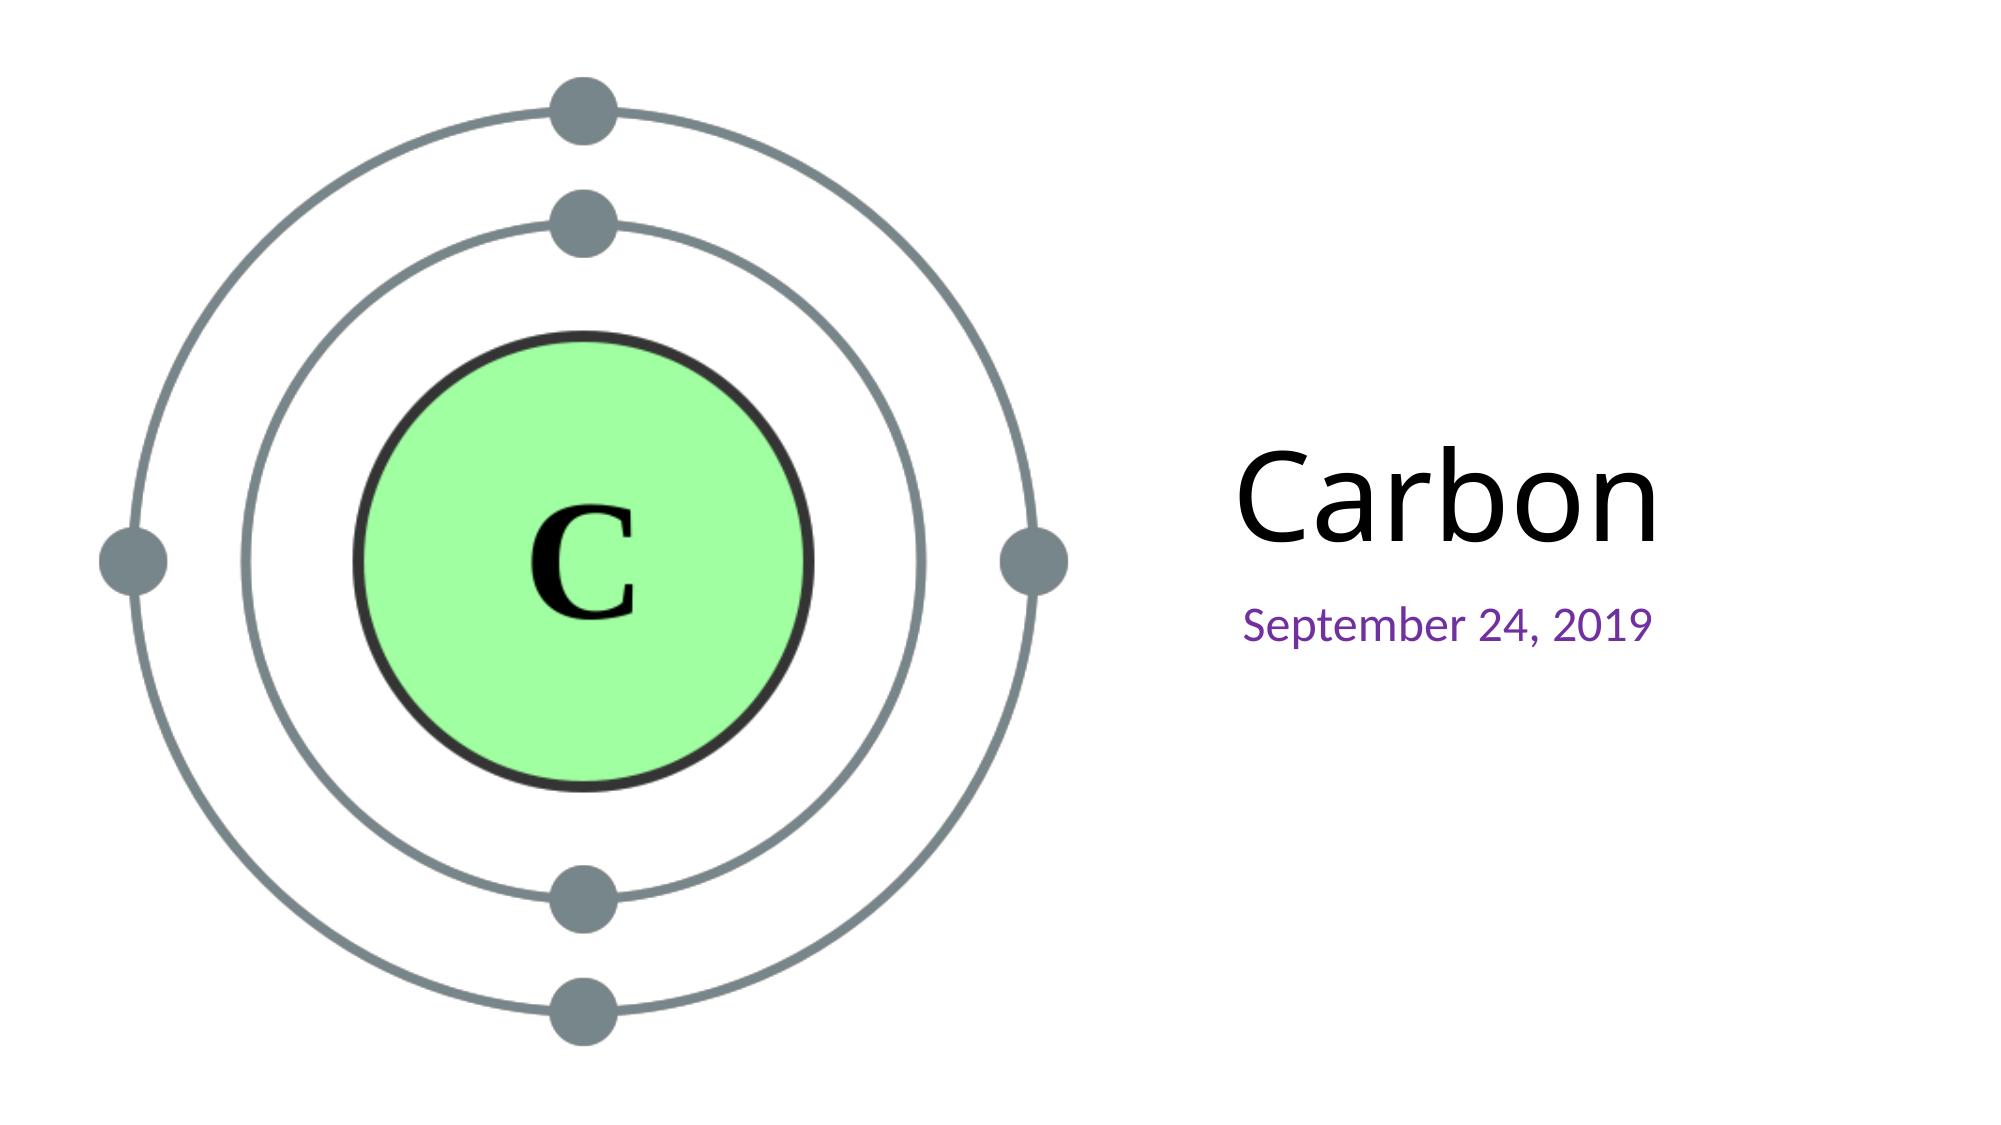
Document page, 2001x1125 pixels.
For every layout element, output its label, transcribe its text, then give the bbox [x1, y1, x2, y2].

subtitle September 24, 2019 [1147, 590, 1750, 863]
picture [20, 0, 1147, 1125]
title Carbon [1147, 184, 1750, 576]
